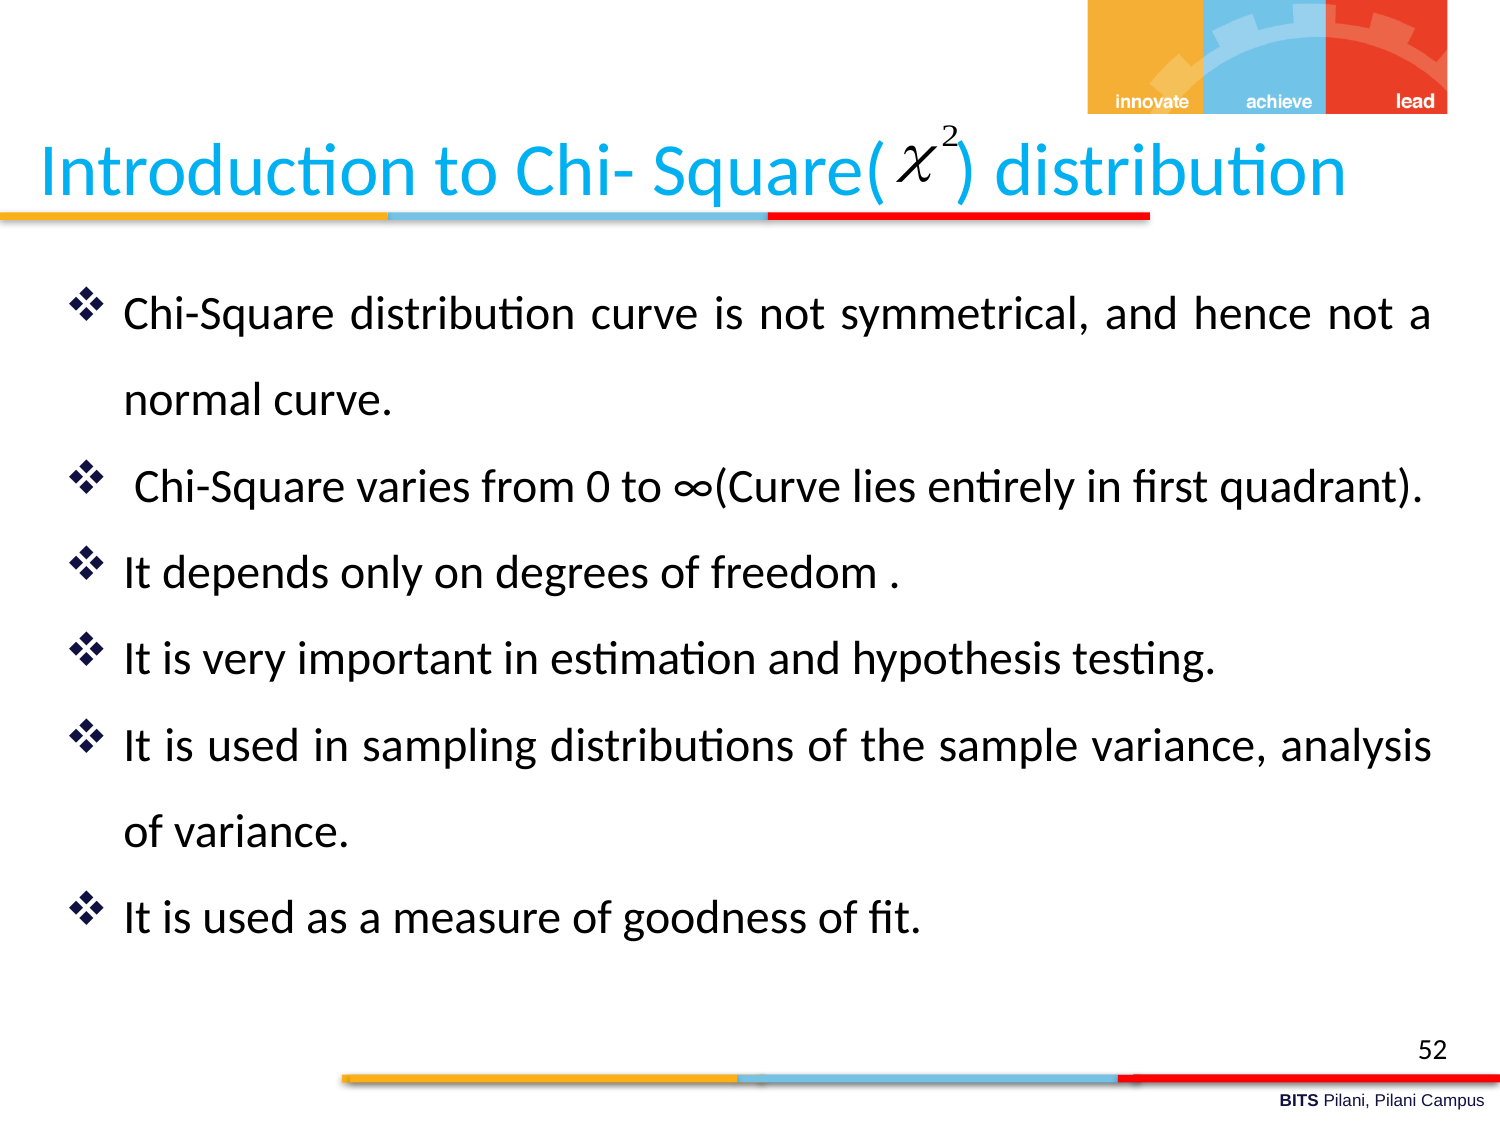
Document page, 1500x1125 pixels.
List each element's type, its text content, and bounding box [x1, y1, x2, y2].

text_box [887, 112, 972, 194]
text_box Introduction to Chi- Square( ) distribution [24, 112, 1463, 250]
text_box 52 [1387, 1021, 1463, 1075]
picture [1087, 0, 1448, 112]
